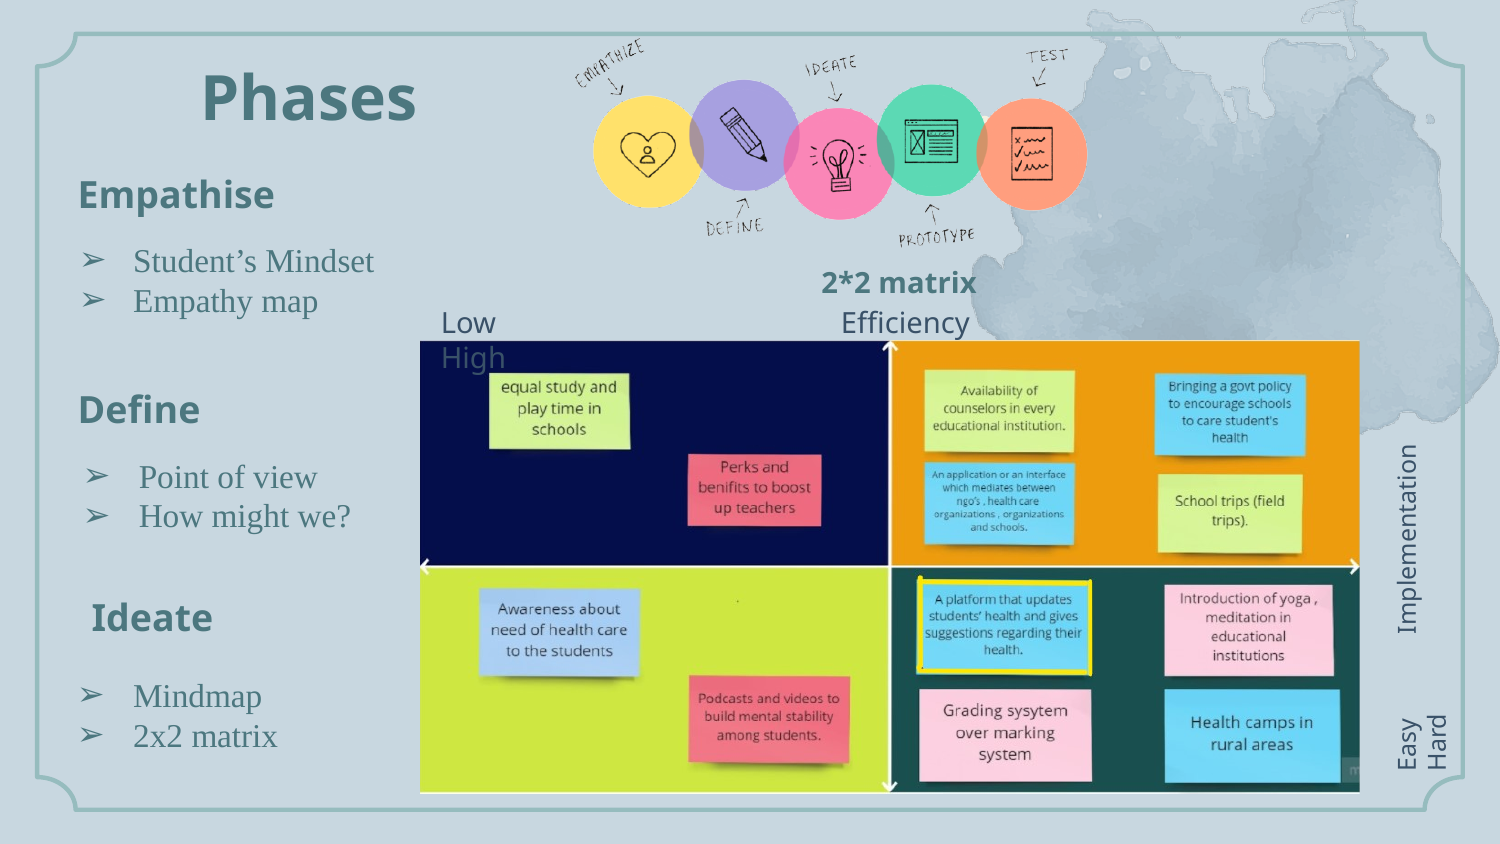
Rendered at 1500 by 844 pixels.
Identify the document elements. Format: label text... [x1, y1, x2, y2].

subtitle Point of view How might we? [48, 443, 414, 546]
picture [419, 340, 1360, 794]
title Phases [110, 34, 503, 156]
subtitle Mindmap 2x2 matrix [43, 663, 414, 766]
text_box 2*2 matrix [791, 282, 1042, 289]
title Ideate [76, 568, 404, 663]
title Define [62, 361, 390, 443]
text_box Easy Implementation Hard [1375, 327, 1466, 787]
picture [548, 16, 1131, 274]
text_box Student’s Mindset Empathy map [43, 224, 436, 334]
text_box Low Efficiency High [425, 289, 1375, 390]
title Empathise [62, 146, 390, 224]
